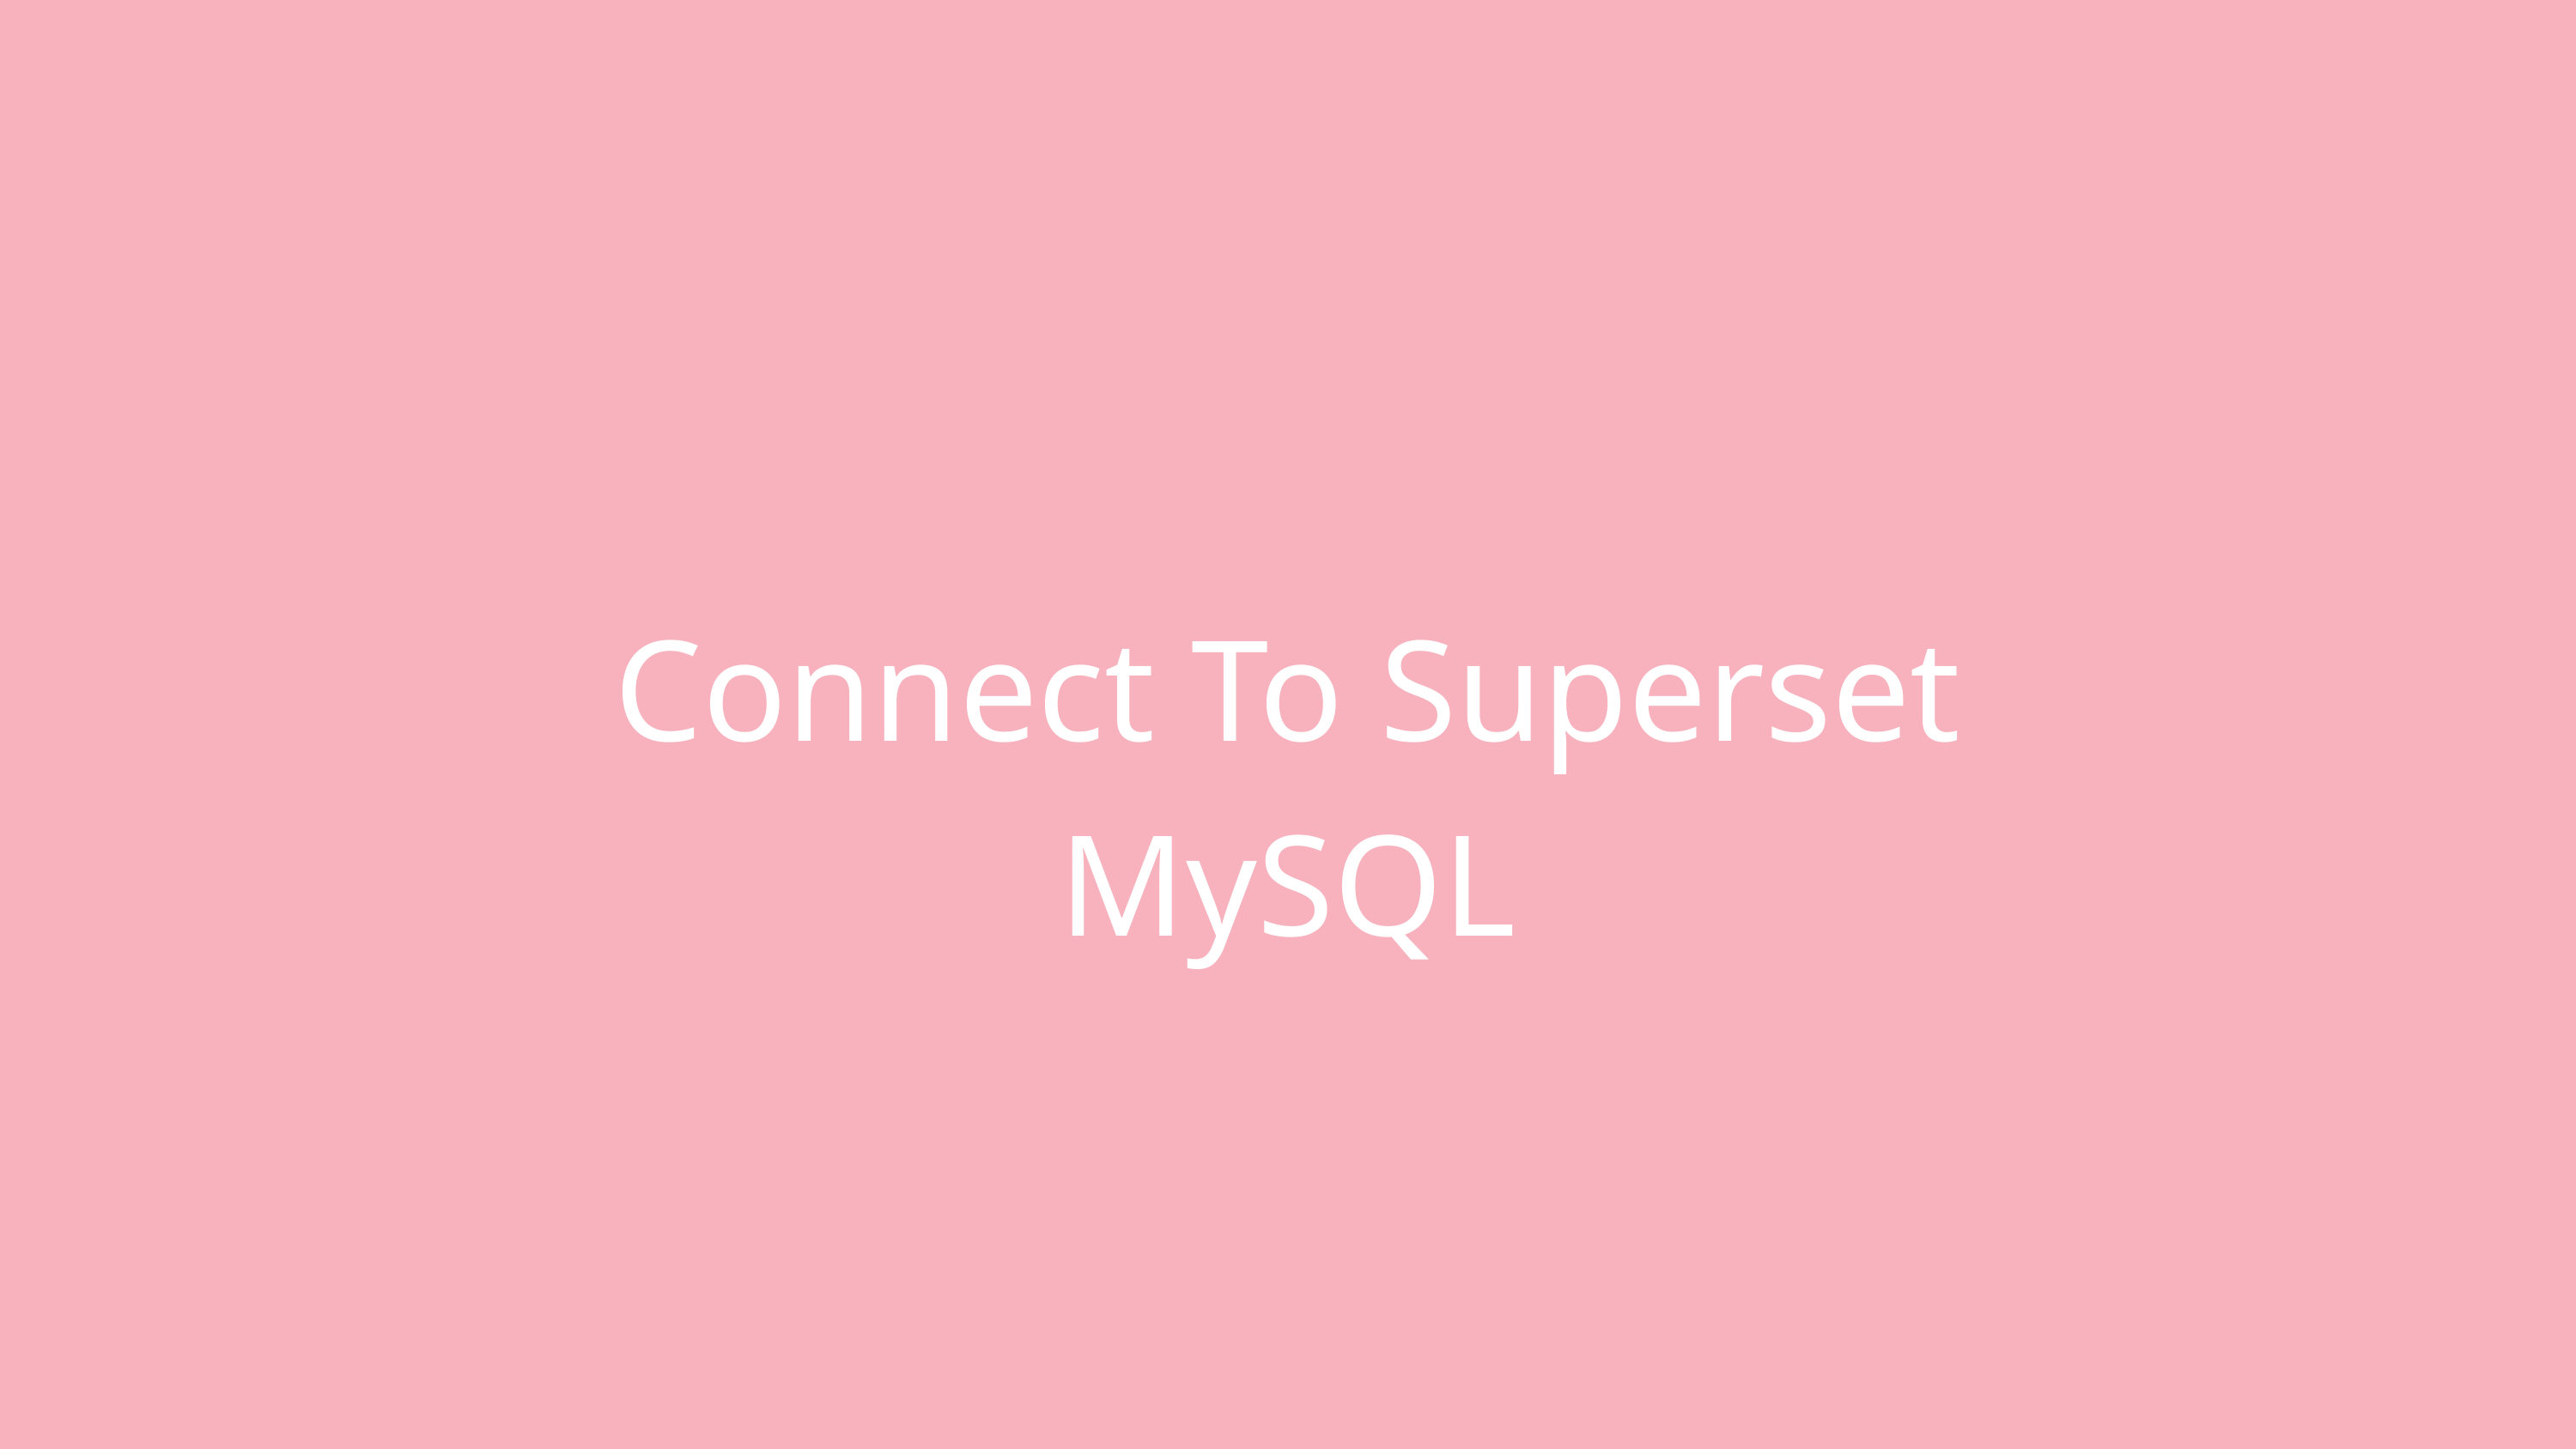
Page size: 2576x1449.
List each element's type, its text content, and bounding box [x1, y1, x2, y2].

text_box Connect To Superset MySQL [446, 573, 2129, 965]
